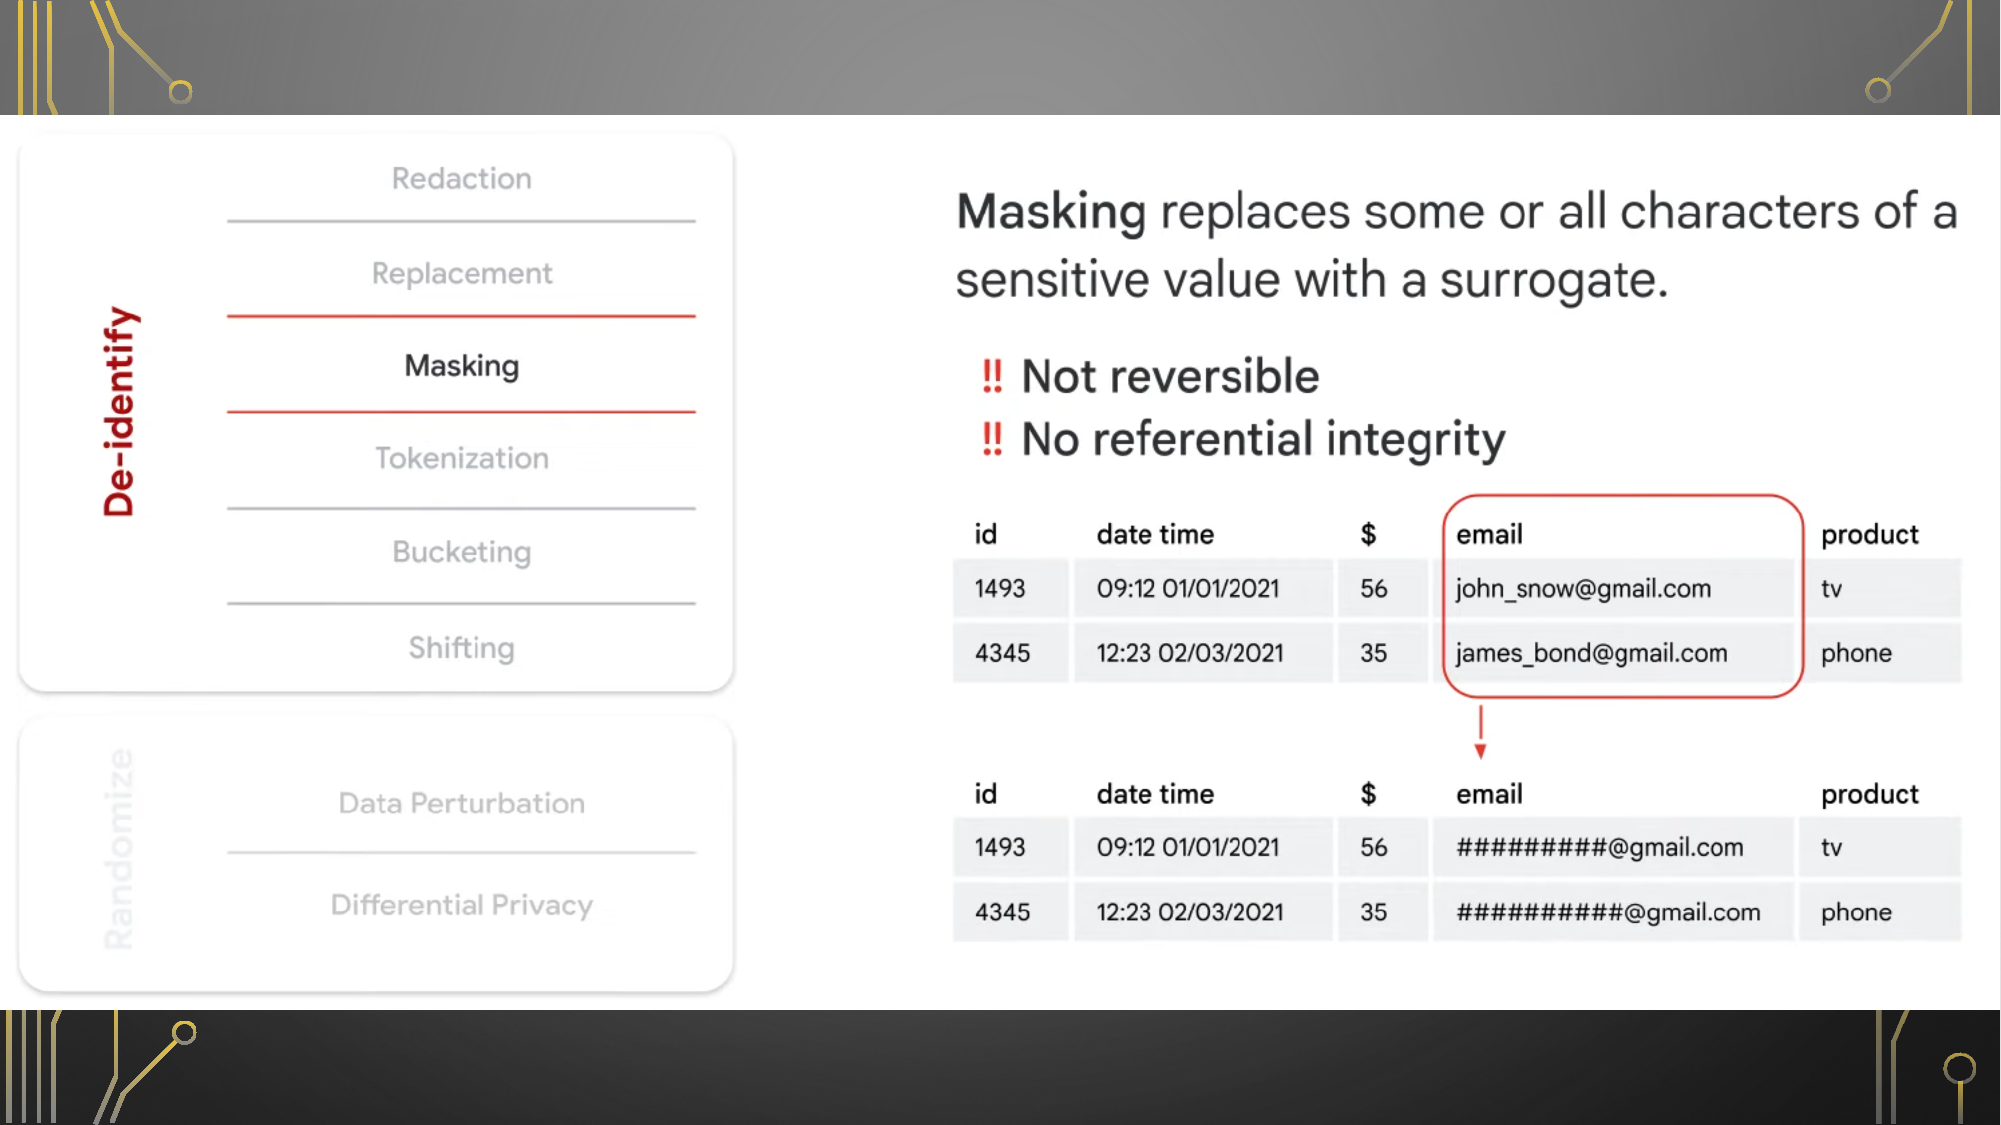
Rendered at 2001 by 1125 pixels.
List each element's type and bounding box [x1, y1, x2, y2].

picture [0, 114, 2000, 1011]
